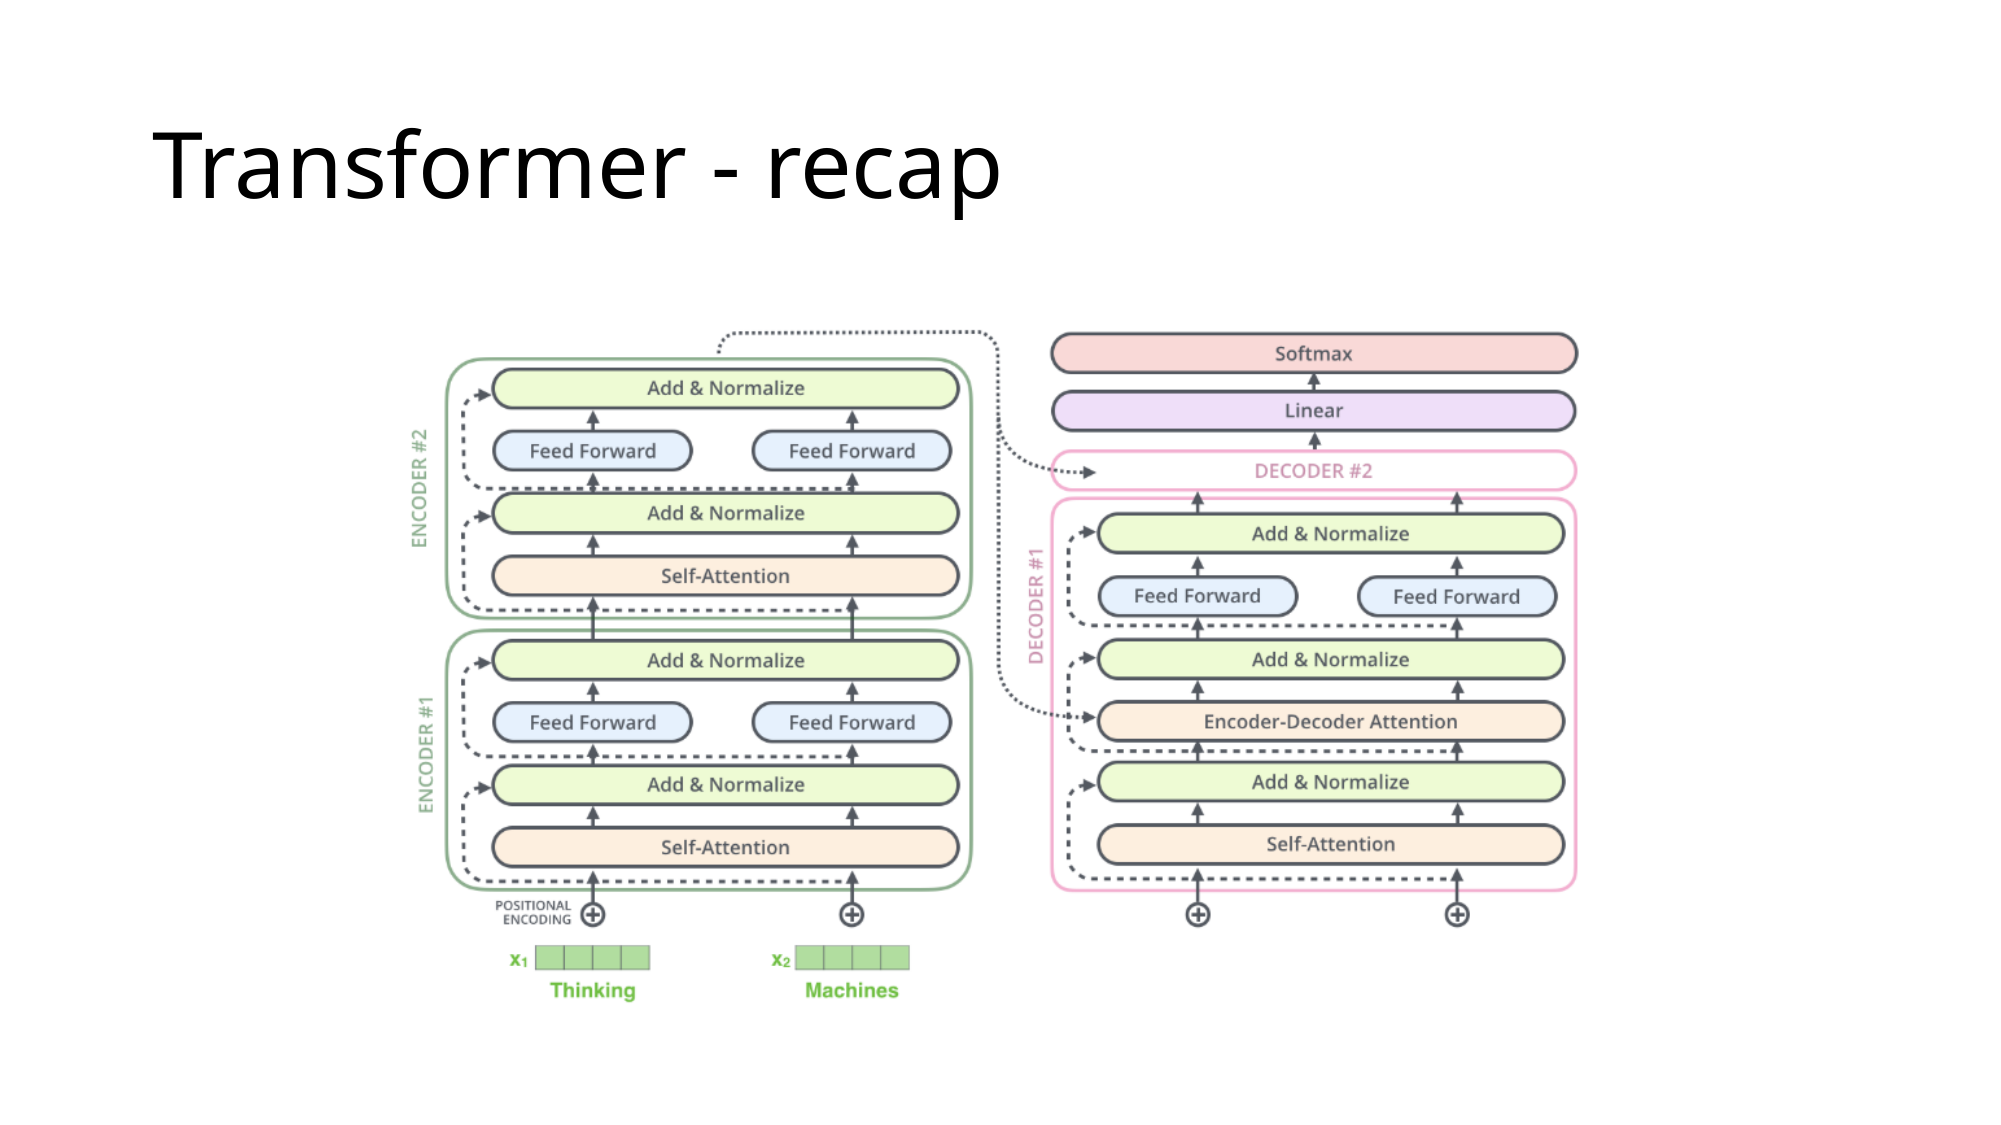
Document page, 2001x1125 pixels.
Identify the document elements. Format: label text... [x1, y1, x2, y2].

title Transformer - recap [137, 59, 1863, 278]
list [390, 299, 1610, 1014]
